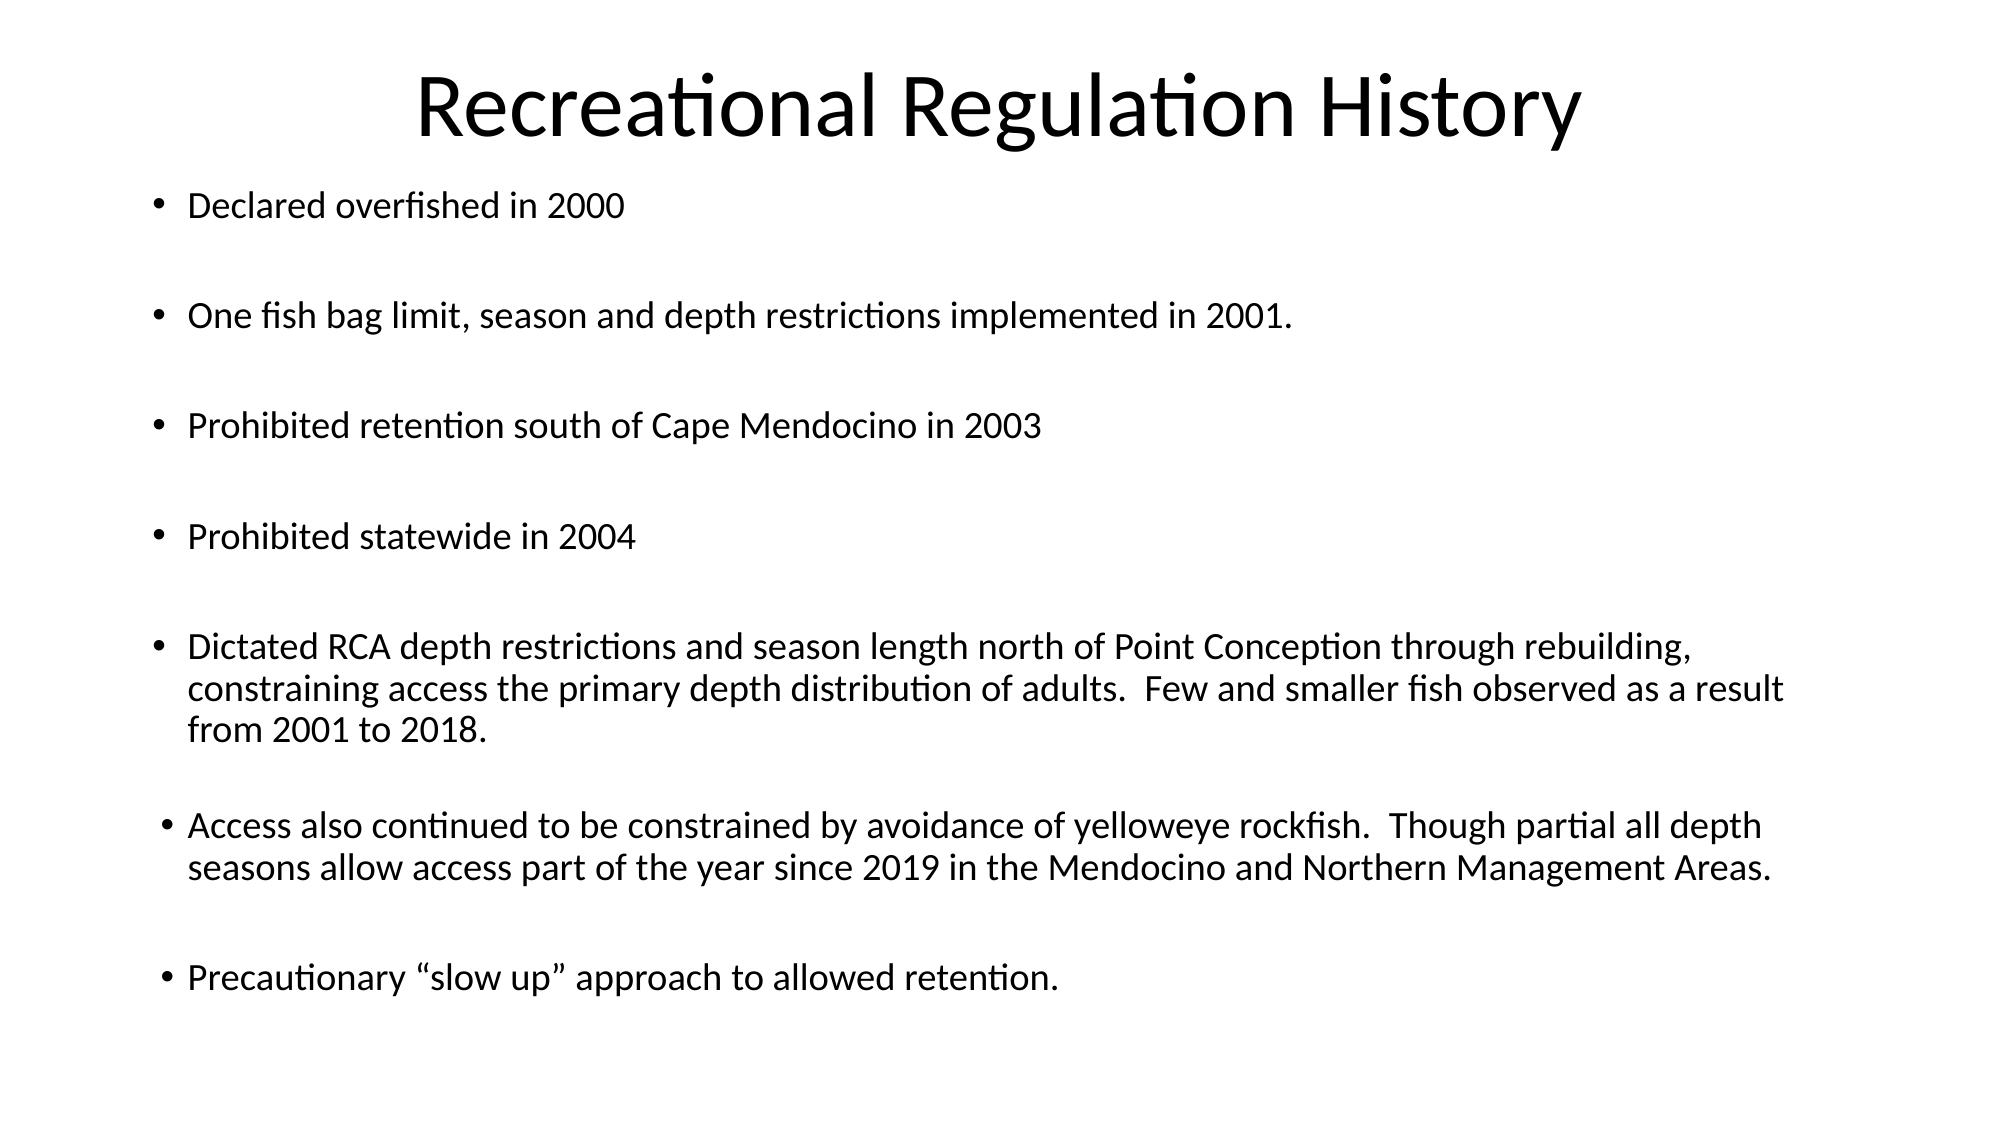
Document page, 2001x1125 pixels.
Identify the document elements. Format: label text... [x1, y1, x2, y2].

list Declared overfished in 2000 One fish bag limit, season and depth restrictions implemented in 2001. Prohibited retention south of Cape Mendocino in 2003 Prohibited statewide in 2004 Dictated RCA depth restrictions and season length north of Point Conception through rebuilding, constraining access the primary depth distribution of adults. Few and smaller fish observed as a result from 2001 to 2018. Access also continued to be constrained by avoidance of yelloweye rockfish. Though partial all depth seasons allow access part of the year since 2019 in the Mendocino and Northern Management Areas. Precautionary “slow up” approach to allowed retention. [137, 177, 1863, 1014]
title Recreational Regulation History [137, 26, 1863, 177]
